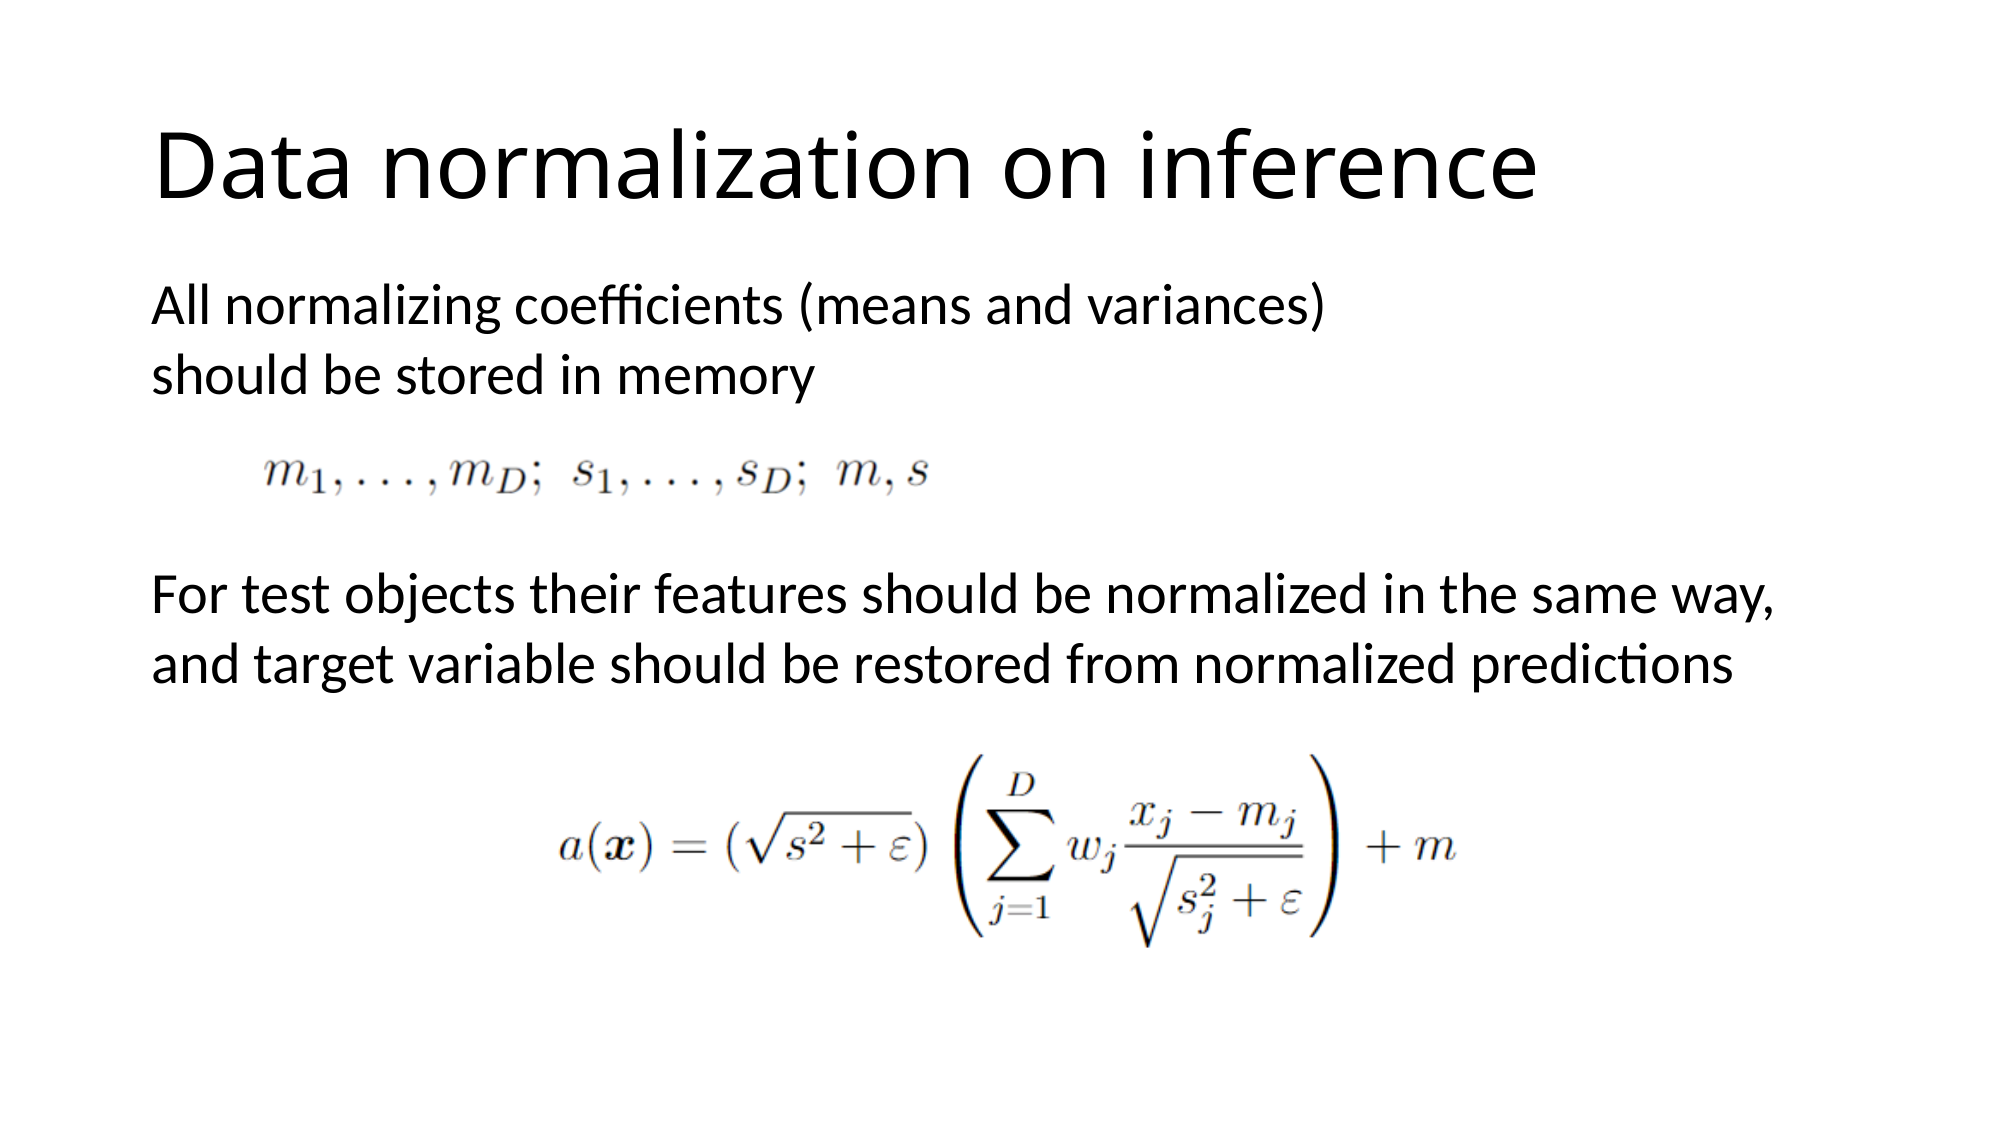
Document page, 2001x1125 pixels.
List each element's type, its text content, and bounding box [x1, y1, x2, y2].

title Data normalization on inference [137, 59, 1863, 278]
text_box All normalizing coefficients (means and variances) should be stored in memory [136, 258, 1439, 414]
picture [554, 741, 1464, 960]
text_box For test objects their features should be normalized in the same way, and target variable should be restored from normalized predictions [136, 547, 1884, 703]
picture [255, 441, 942, 512]
